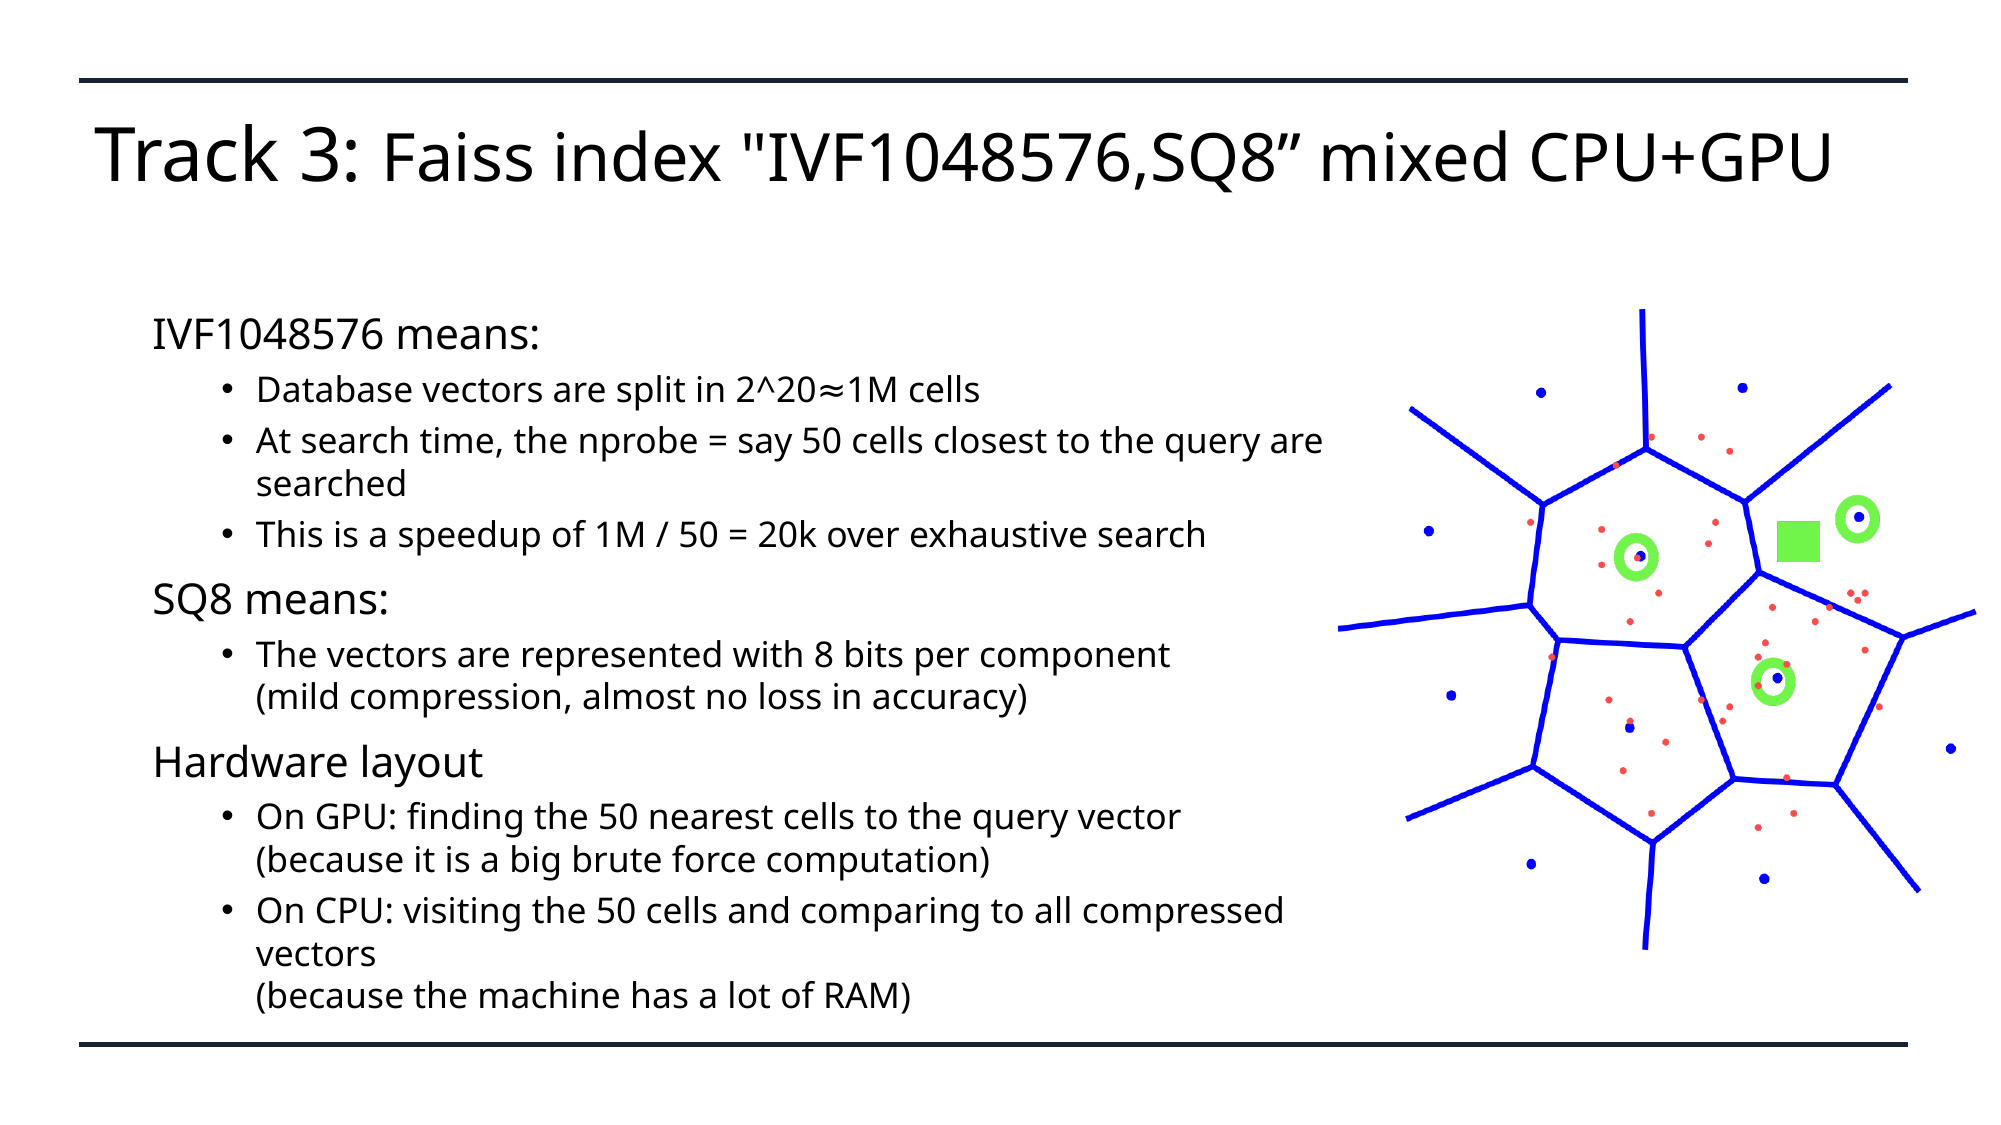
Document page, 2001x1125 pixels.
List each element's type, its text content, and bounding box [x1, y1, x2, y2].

picture [1337, 277, 1999, 979]
list IVF1048576 means: Database vectors are split in 2^20≈1M cells At search time, the nprobe = say 50 cells closest to the query are searched This is a speedup of 1M / 50 = 20k over exhaustive search SQ8 means: The vectors are represented with 8 bits per component (mild compression, almost no loss in accuracy) Hardware layout On GPU: finding the 50 nearest cells to the query vector (because it is a big brute force computation) On CPU: visiting the 50 cells and comparing to all compressed vectors (because the machine has a lot of RAM) [137, 299, 1381, 1028]
text_box Track 3: Faiss index "IVF1048576,SQ8” mixed CPU+GPU [79, 92, 1911, 211]
